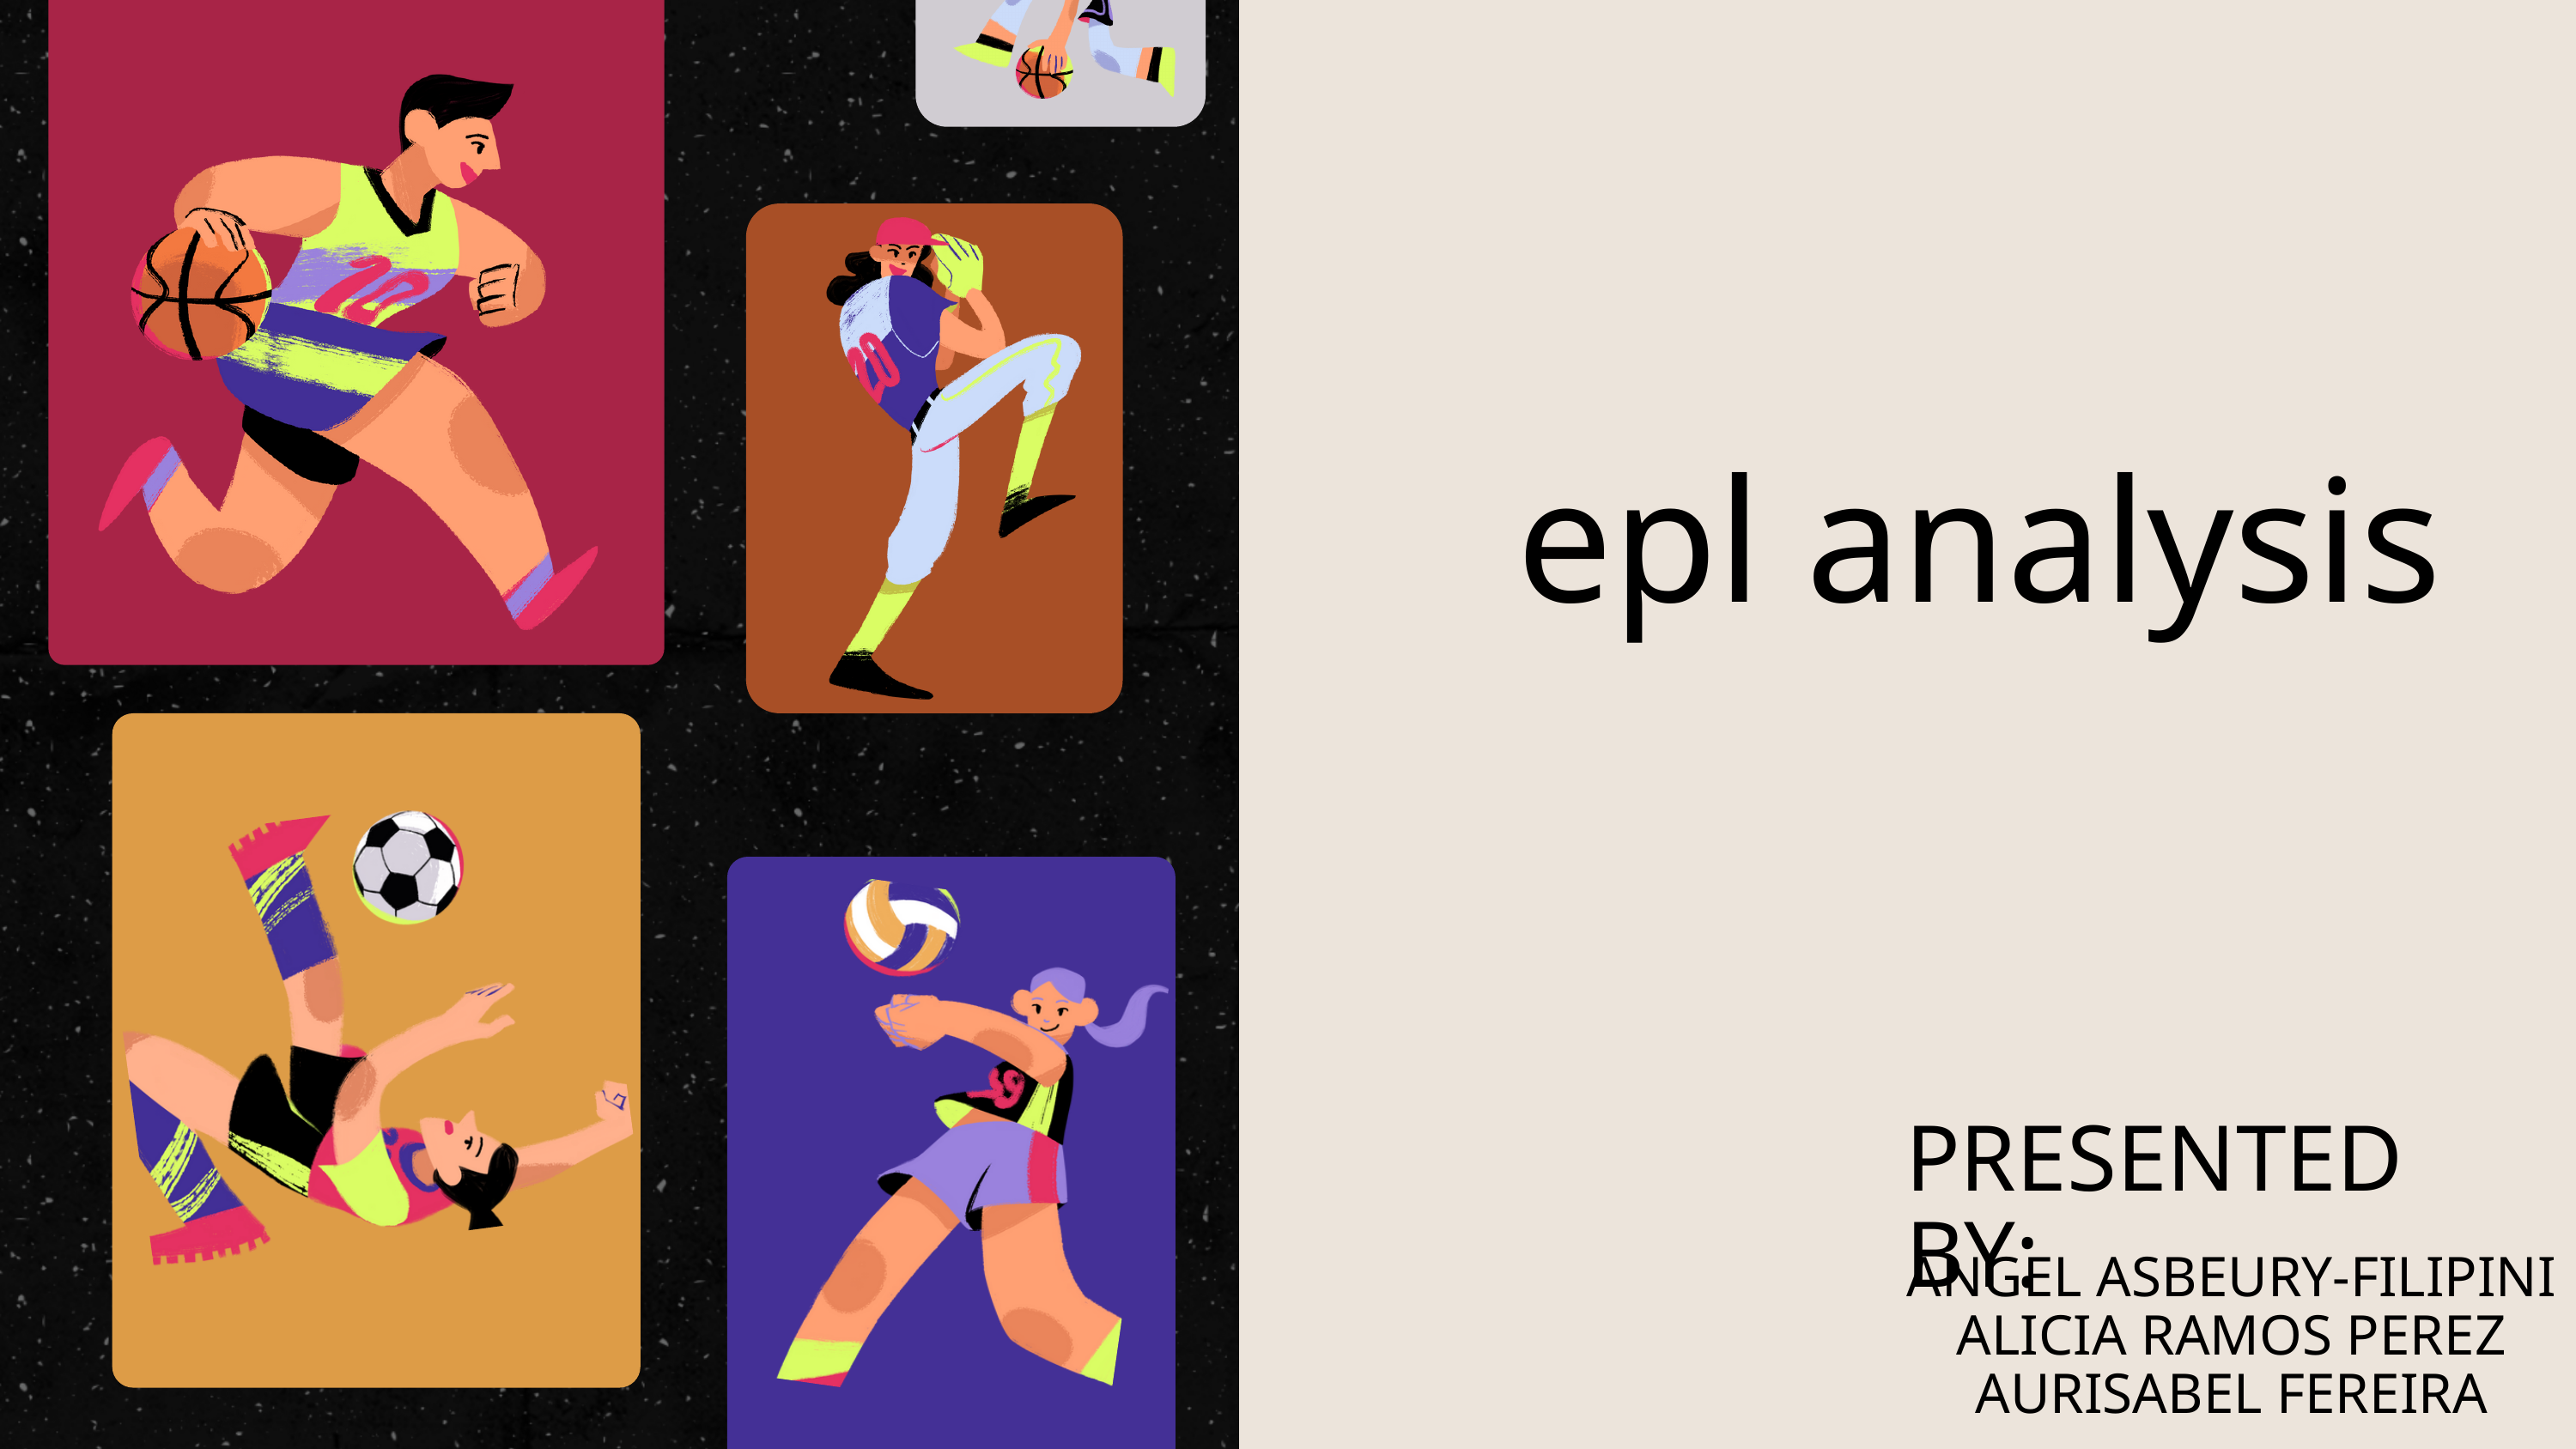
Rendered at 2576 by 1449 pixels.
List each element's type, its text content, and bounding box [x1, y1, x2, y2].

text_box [726, 856, 1176, 1449]
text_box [915, 0, 1206, 127]
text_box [745, 203, 1123, 714]
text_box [112, 712, 641, 1388]
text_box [0, 0, 1240, 1449]
text_box PRESENTED BY: [1905, 1113, 2555, 1249]
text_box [48, 0, 665, 665]
text_box ANGEL ASBEURY-FILIPINI ALICIA RAMOS PEREZ AURISABEL FEREIRA [1905, 1249, 2558, 1425]
text_box epl analysis [1463, 455, 2495, 636]
